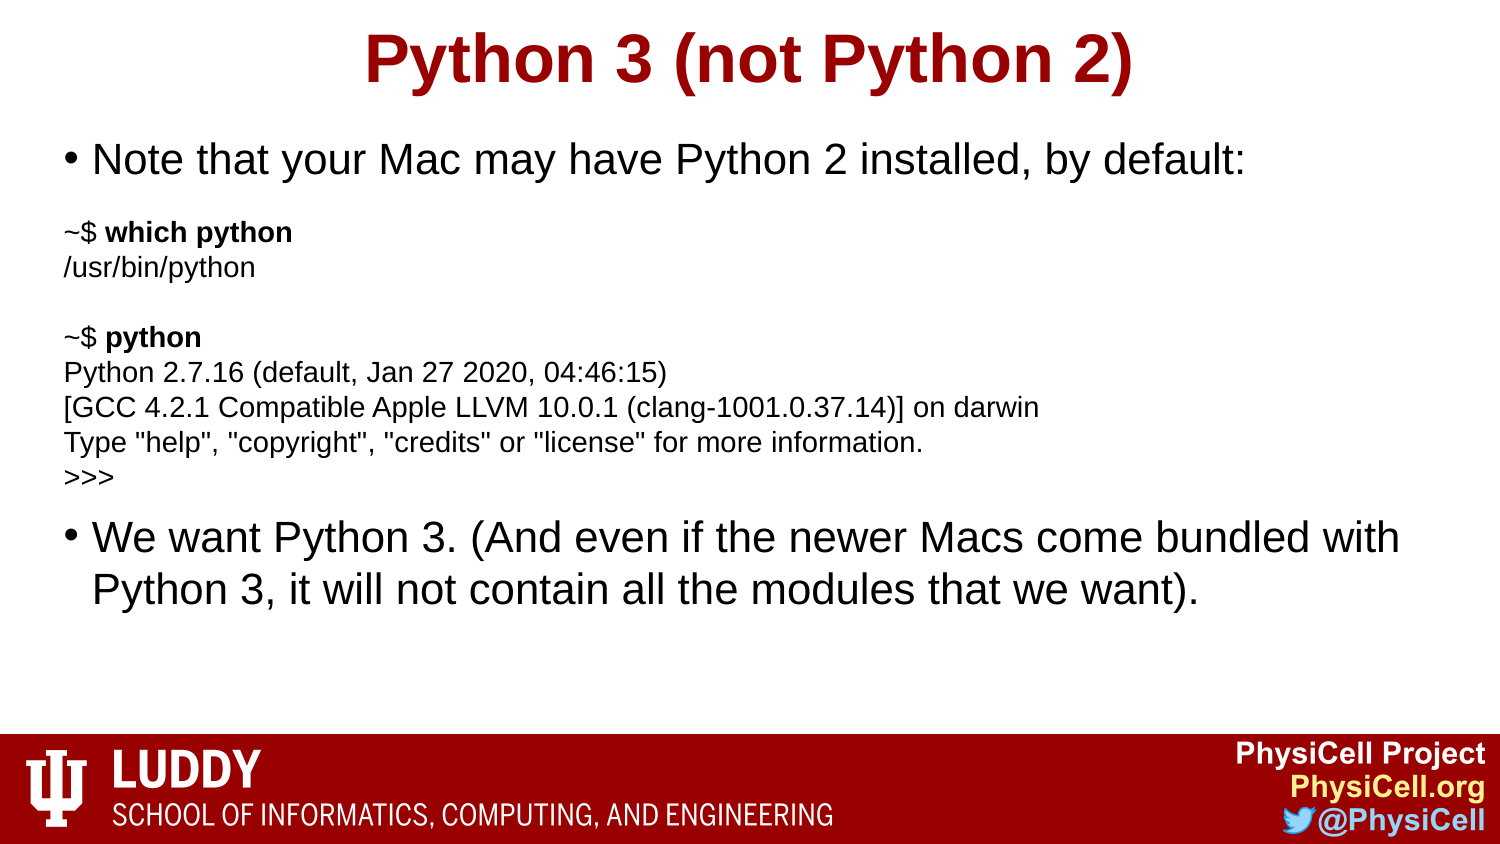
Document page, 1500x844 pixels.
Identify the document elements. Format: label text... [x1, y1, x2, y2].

list Note that your Mac may have Python 2 installed, by default: ~$ which python /usr/bin/python ~$ python Python 2.7.16 (default, Jan 27 2020, 04:46:15) [GCC 4.2.1 Compatible Apple LLVM 10.0.1 (clang-1001.0.37.14)] on darwin Type "help", "copyright", "credits" or "license" for more information. >>> We want Python 3. (And even if the newer Macs come bundled with Python 3, it will not contain all the modules that we want). [33, 123, 1500, 739]
picture [0, 734, 1500, 844]
title Python 3 (not Python 2) [0, 0, 1500, 121]
